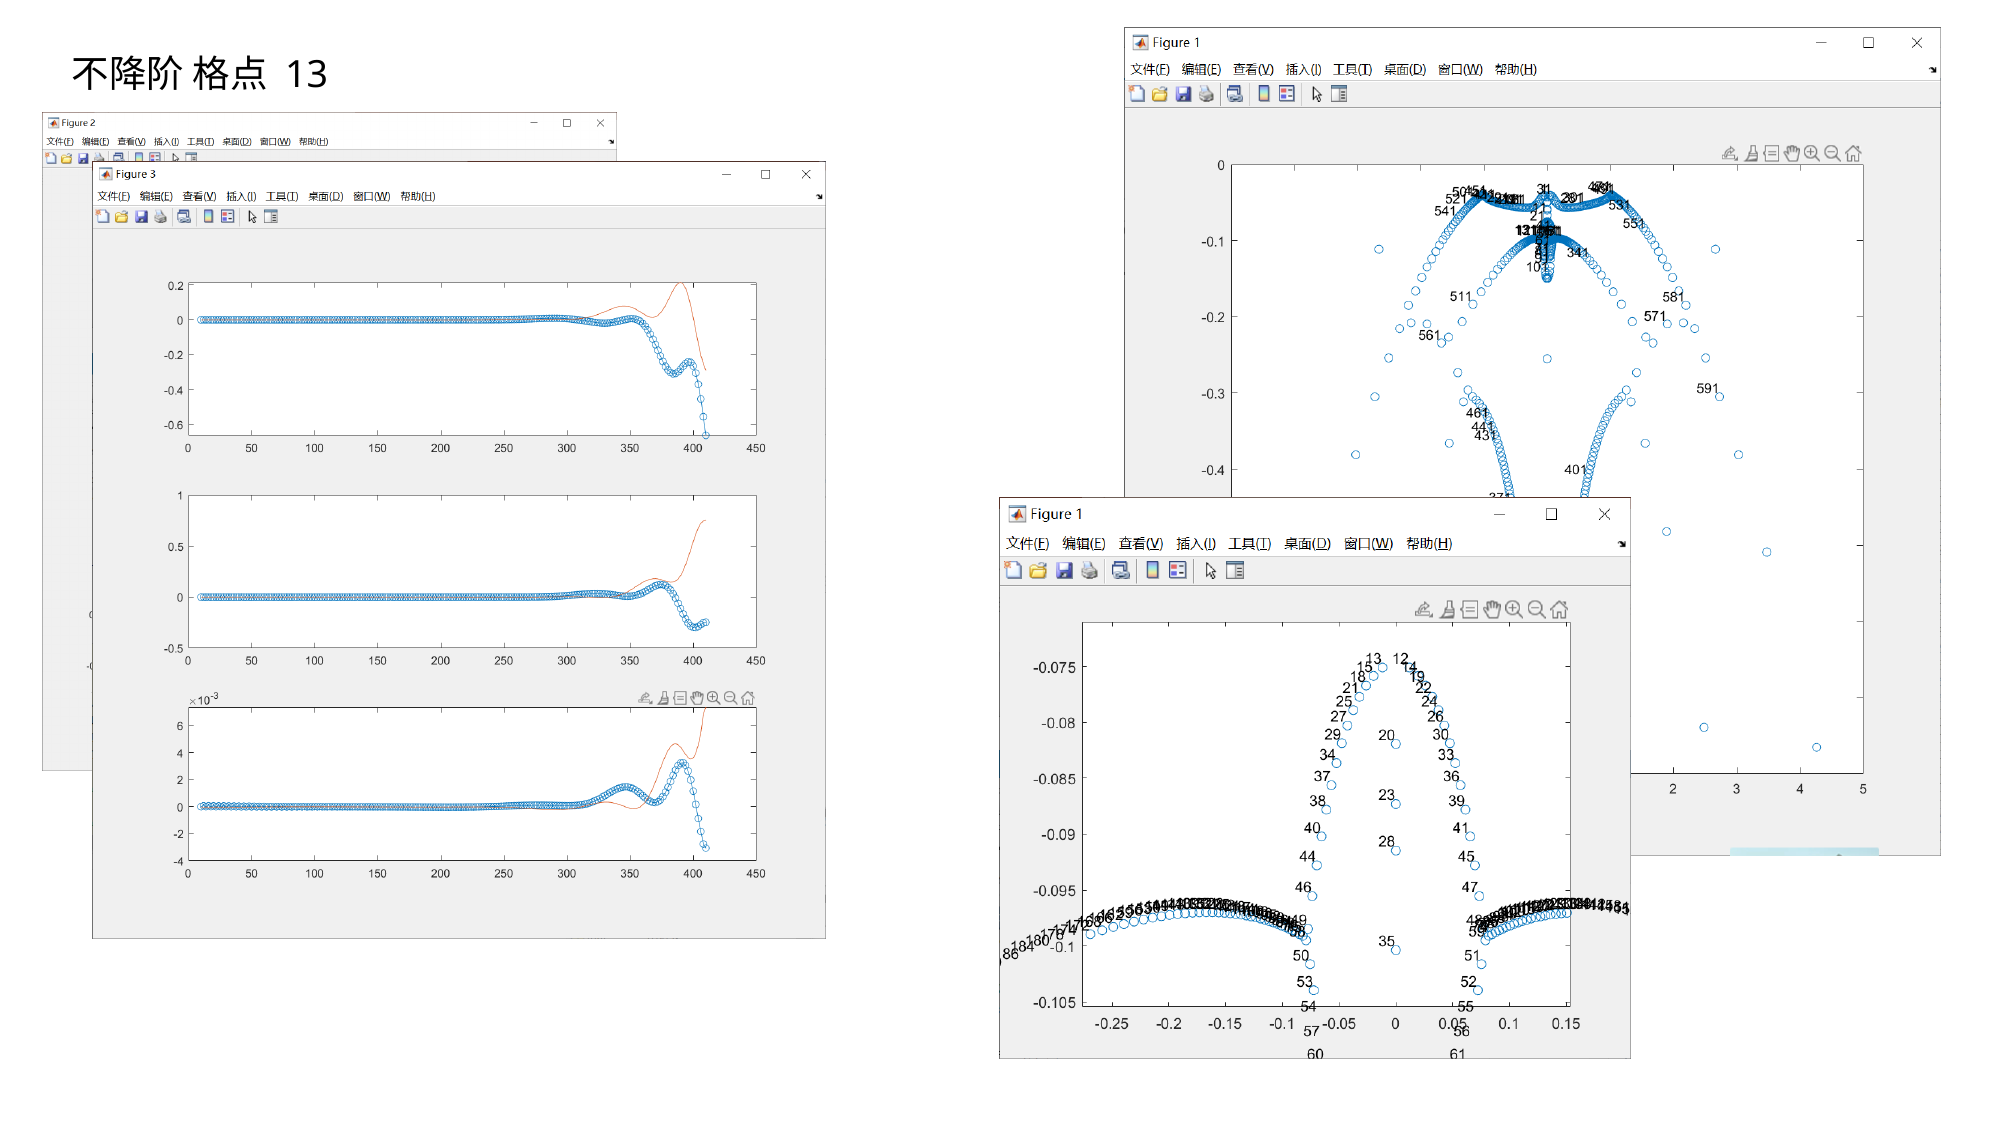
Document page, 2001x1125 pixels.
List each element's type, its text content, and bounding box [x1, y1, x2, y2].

text_box 不降阶 格点 13 [56, 42, 343, 103]
picture [999, 27, 1941, 1059]
picture [42, 112, 826, 939]
